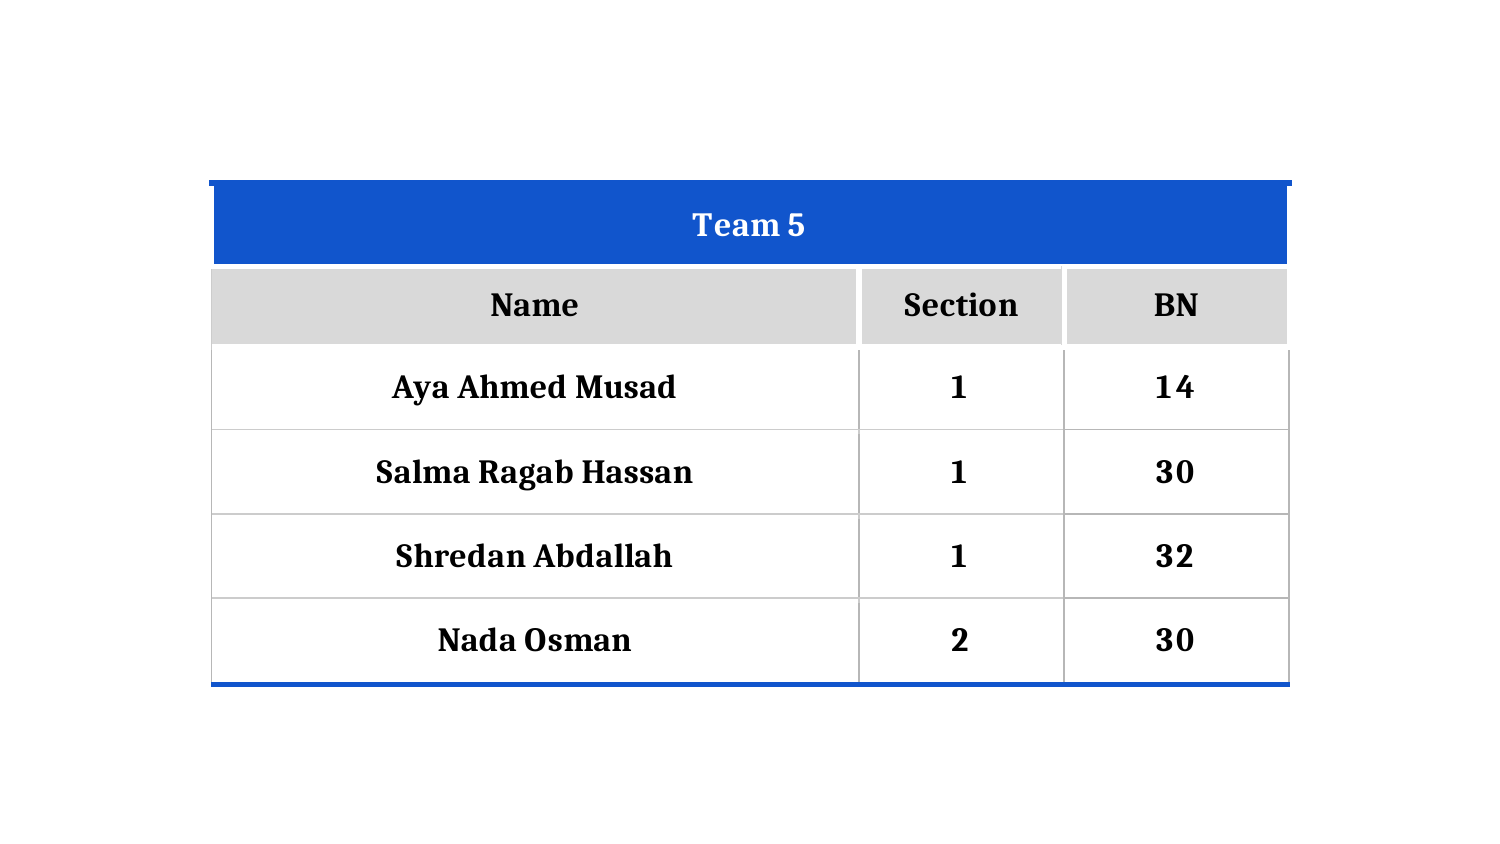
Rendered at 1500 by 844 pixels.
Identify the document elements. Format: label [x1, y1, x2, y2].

text_box [186, 180, 1314, 723]
